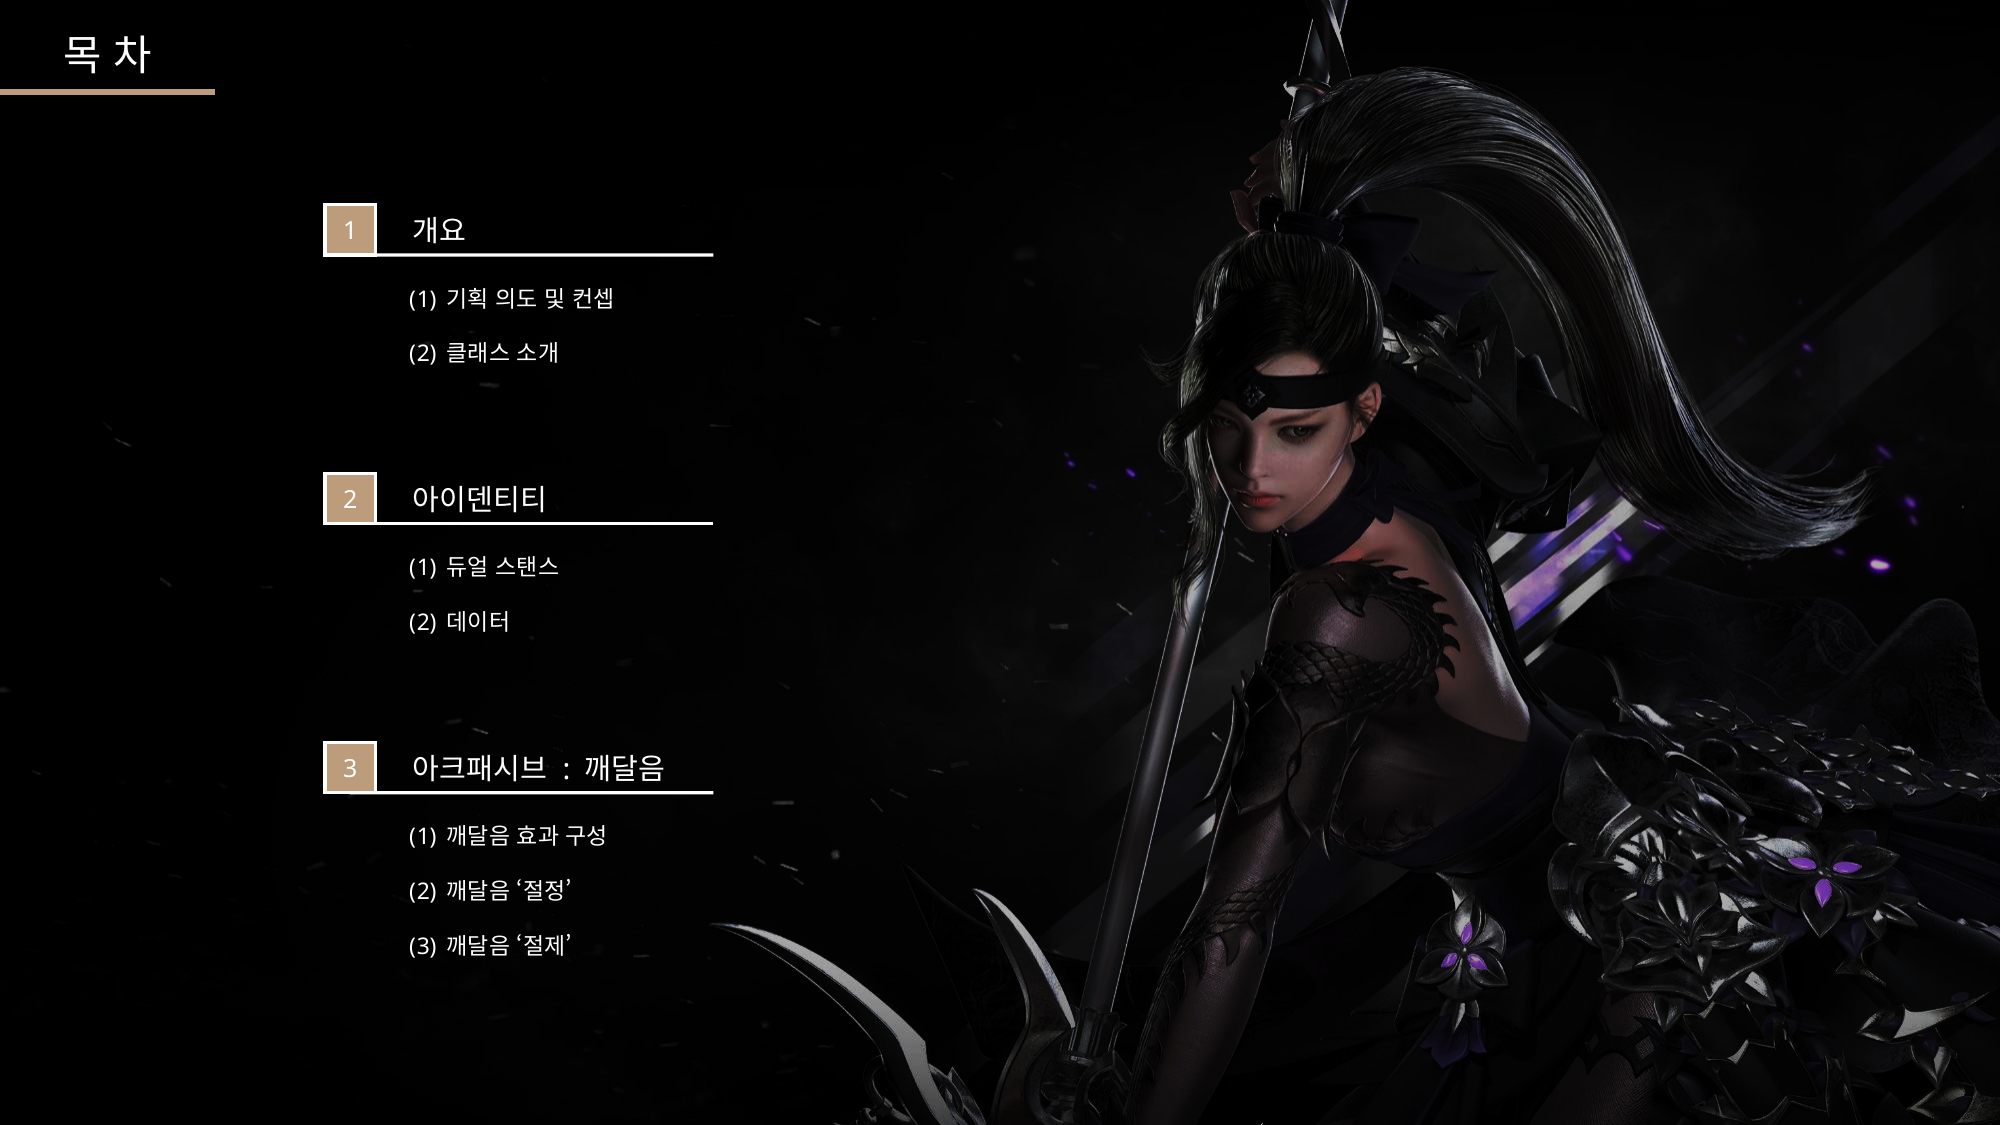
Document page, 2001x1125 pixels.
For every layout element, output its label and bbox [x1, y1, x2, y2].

picture [0, 0, 2000, 1125]
text_box [324, 204, 714, 376]
text_box [324, 741, 714, 969]
text_box [324, 472, 714, 645]
